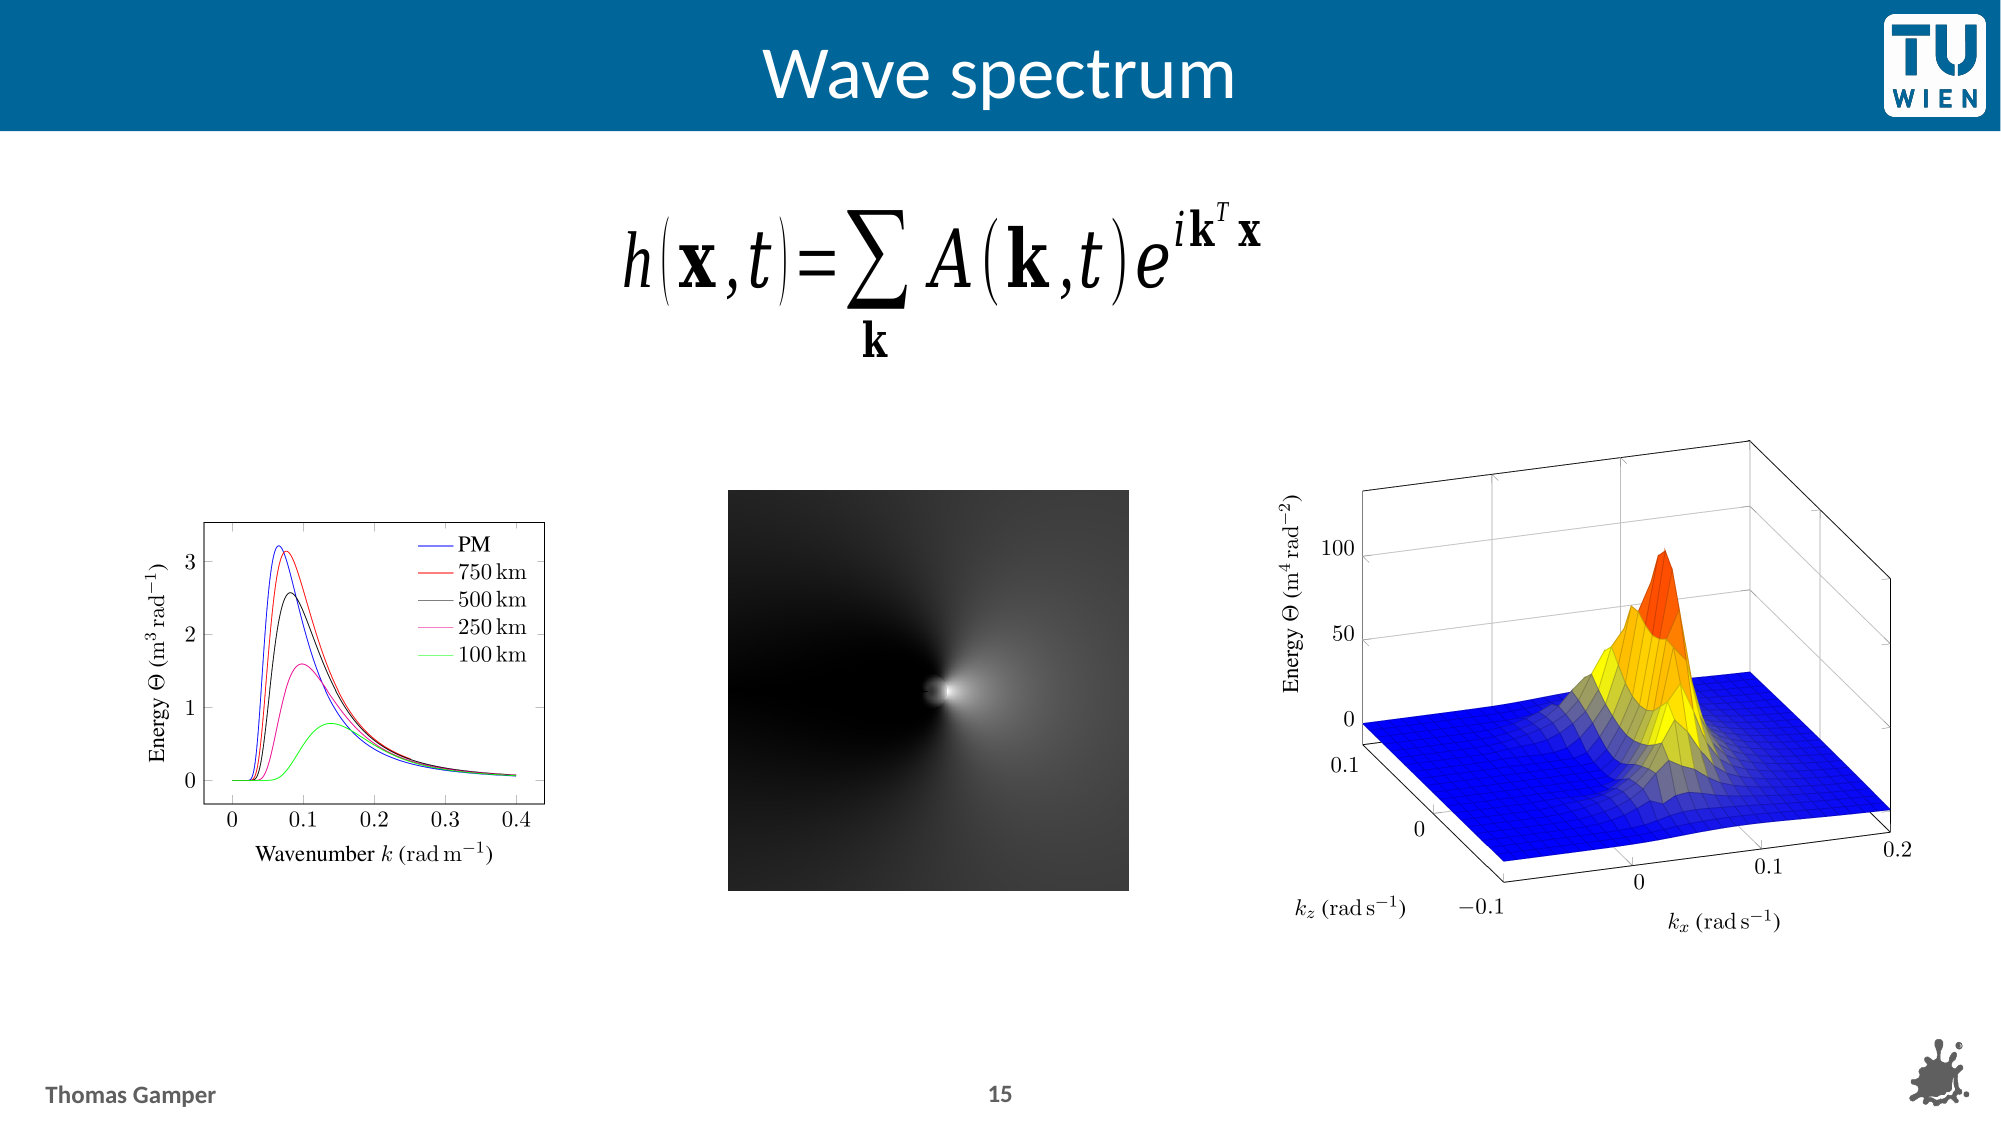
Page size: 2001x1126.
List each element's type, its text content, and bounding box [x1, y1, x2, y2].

picture [1885, 15, 1985, 116]
footer Thomas Gamper [25, 1068, 837, 1119]
picture [137, 507, 566, 874]
picture [728, 490, 1129, 891]
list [1271, 439, 1920, 941]
title Wave spectrum [137, 6, 1863, 132]
slide_number 15 [881, 1067, 1119, 1119]
